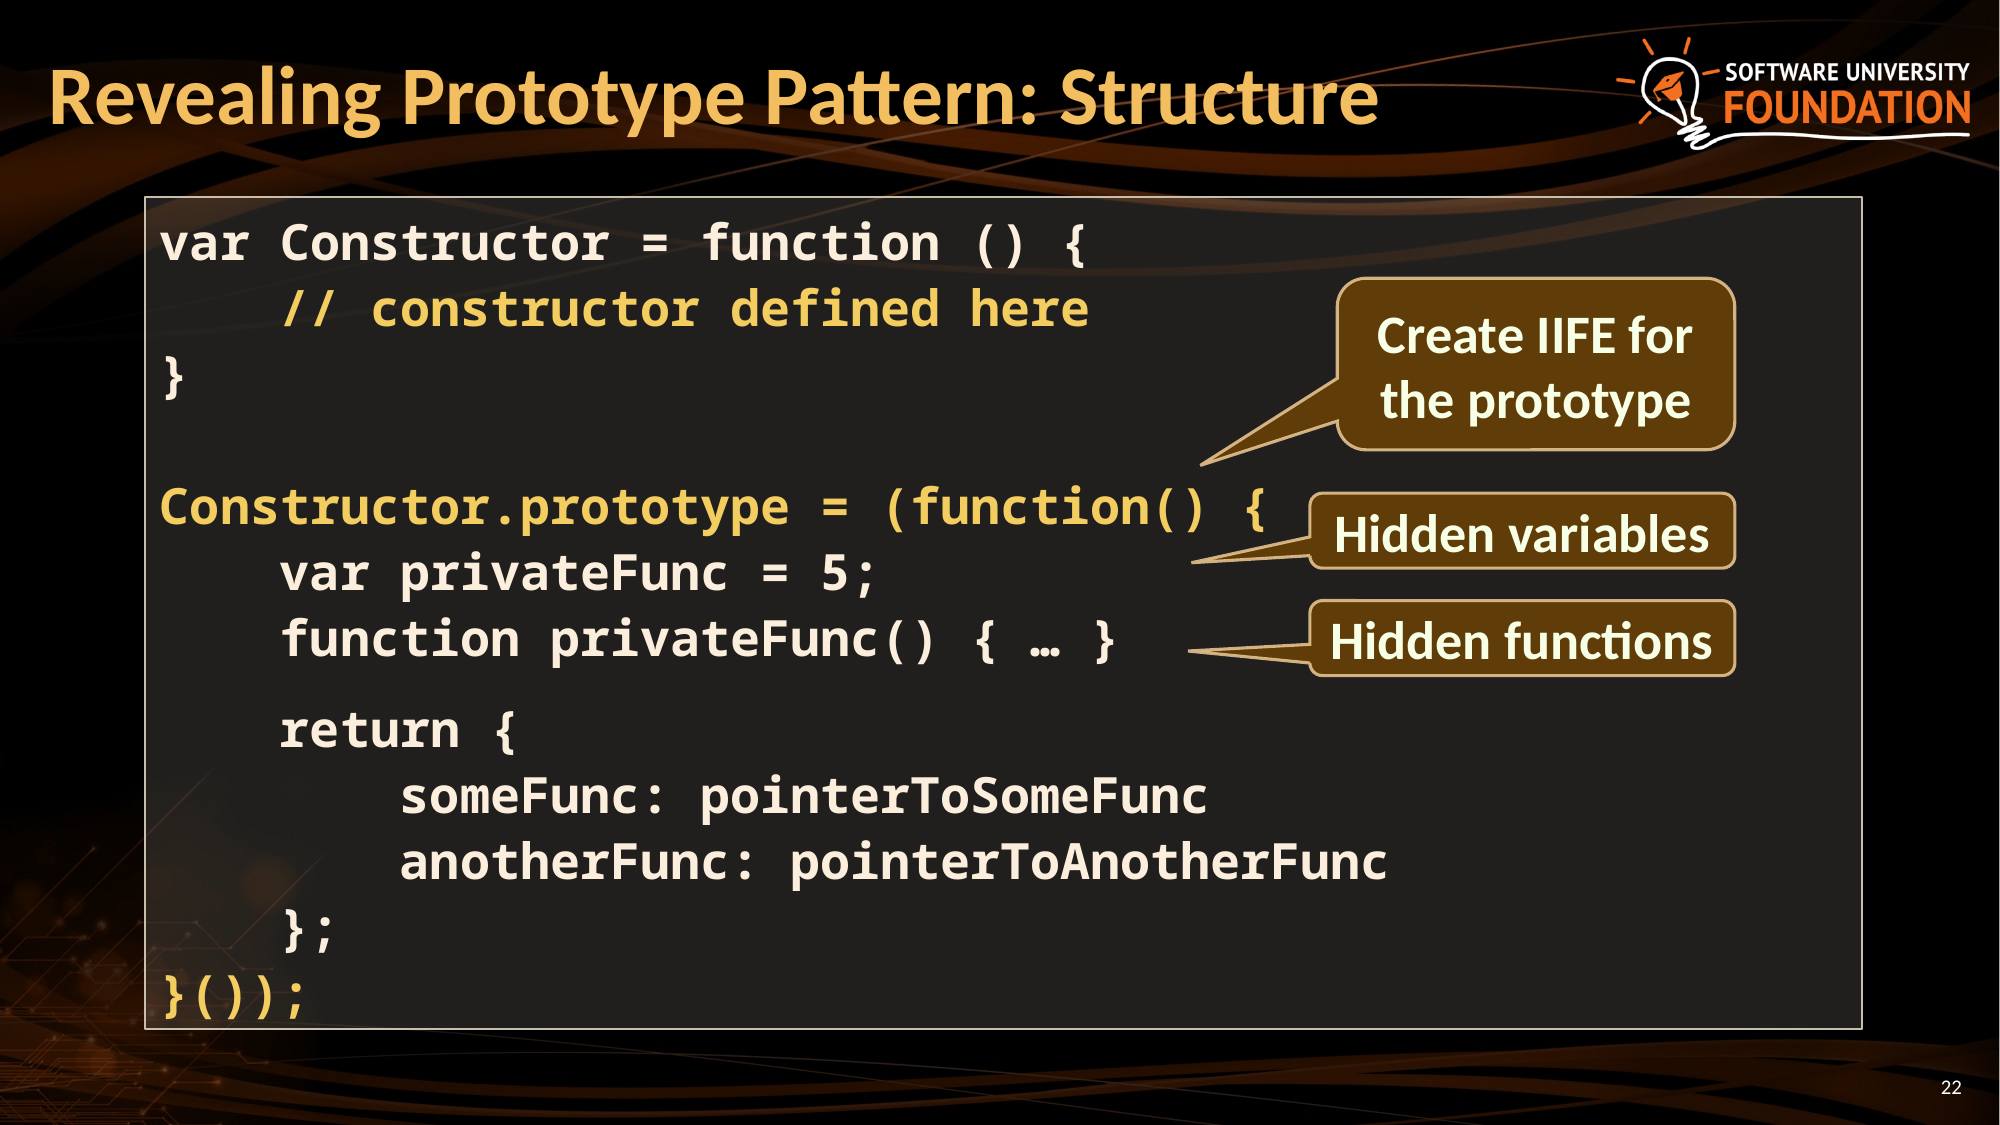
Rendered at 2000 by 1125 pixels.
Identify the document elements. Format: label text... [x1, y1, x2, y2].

text_box Hidden variables [1191, 492, 1736, 570]
picture [0, 0, 2000, 1125]
title Revealing Prototype Pattern: Structure [30, 6, 1602, 189]
text_box Create IIFE for the prototype [1199, 277, 1736, 467]
text_box var Constructor = function () { // constructor defined here } Constructor.prototype = (function() { var privateFunc = 5; function privateFunc() { … } return { someFunc: pointerToSomeFunc anotherFunc: pointerToAnotherFunc }; }()); [145, 197, 1863, 1029]
slide_number 22 [1897, 1070, 1968, 1103]
text_box Hidden functions [1187, 599, 1736, 677]
